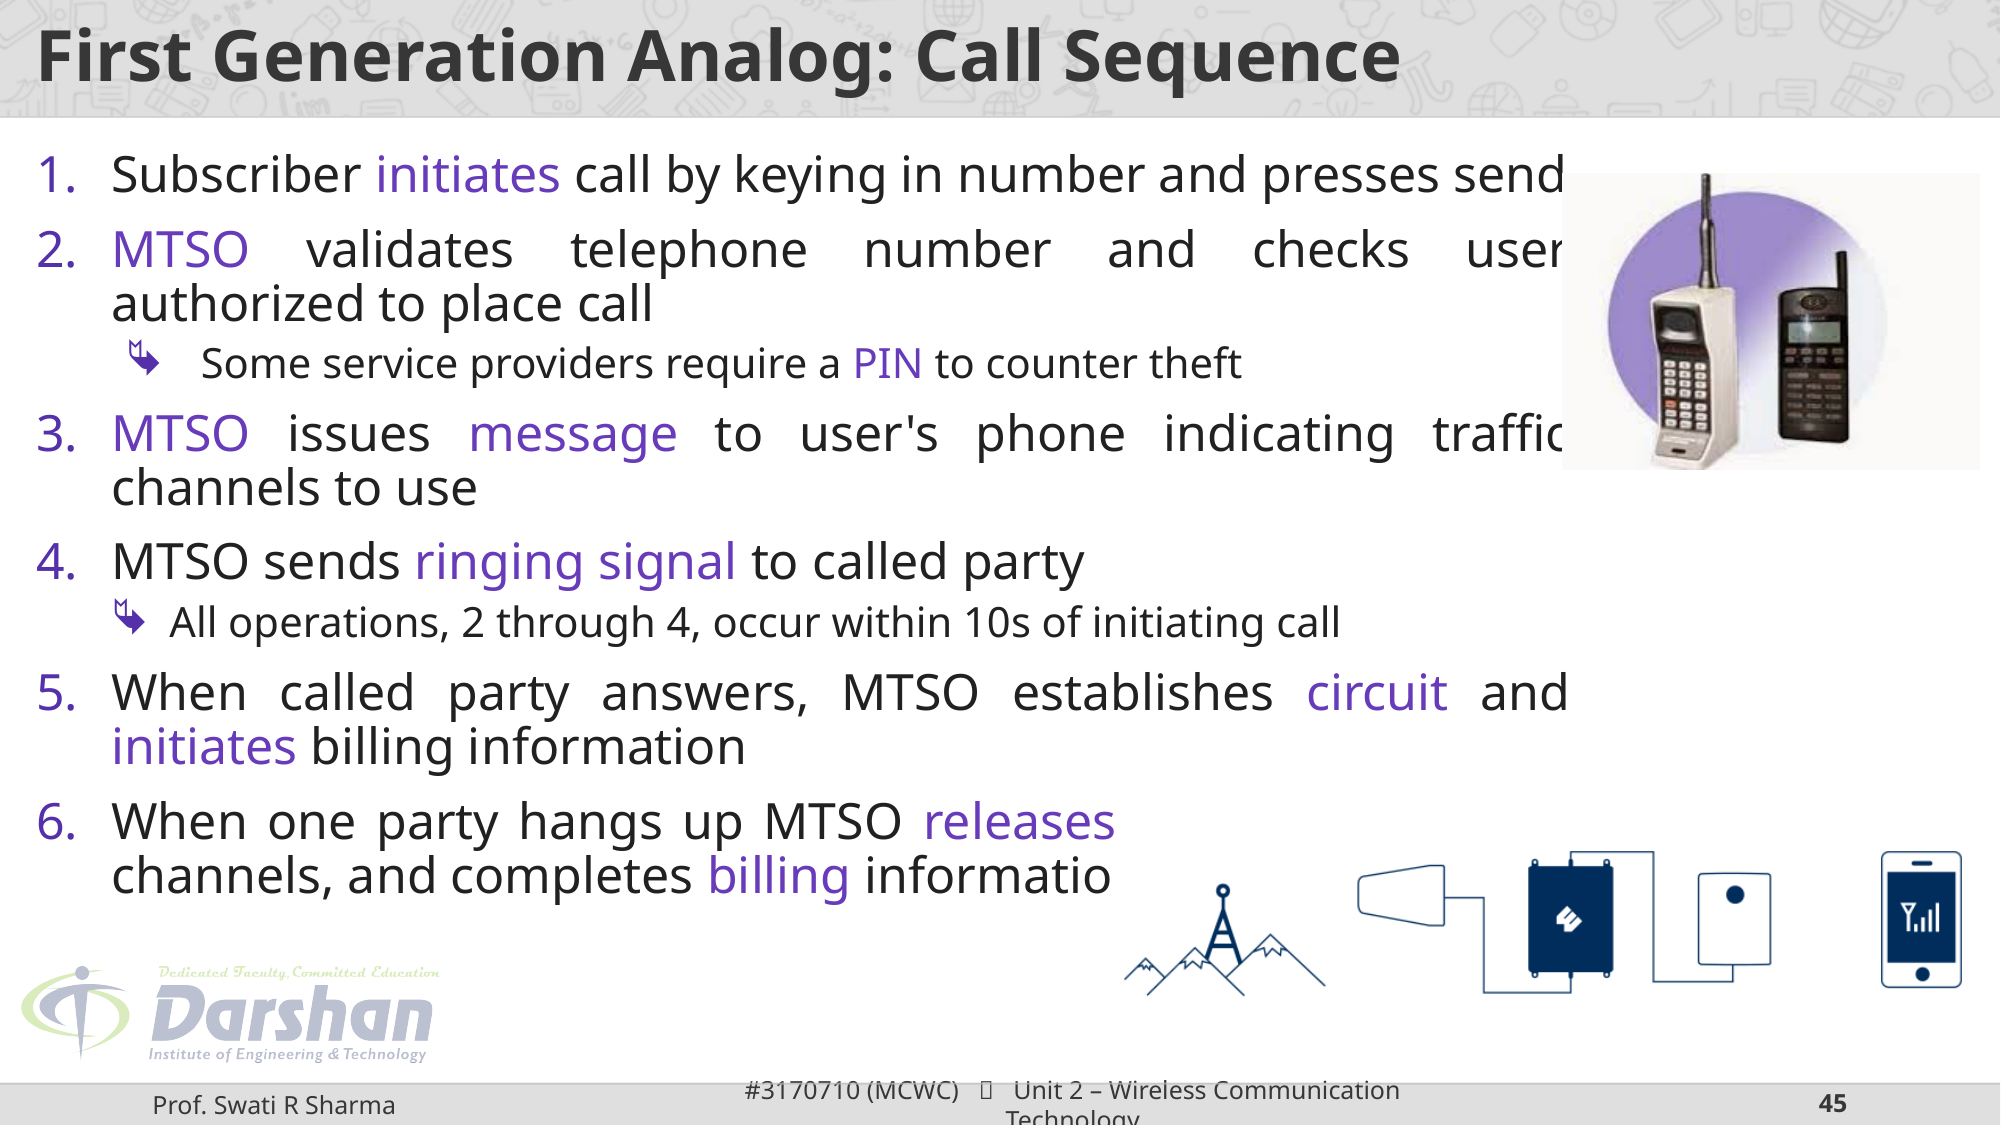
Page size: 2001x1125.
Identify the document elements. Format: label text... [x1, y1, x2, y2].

picture [1114, 785, 1979, 1059]
list Subscriber initiates call by keying in number and presses send MTSO validates telephone number and checks user authorized to place call Some service providers require a PIN to counter theft MTSO issues message to user's phone indicating traffic channels to use MTSO sends ringing signal to called party All operations, 2 through 4, occur within 10s of initiating call When called party answers, MTSO establishes circuit and initiates billing information When one party hangs up MTSO releases circuit, frees radio channels, and completes billing information [21, 141, 1585, 1077]
picture [1562, 173, 1980, 470]
title First Generation Analog: Call Sequence [0, 0, 2000, 117]
